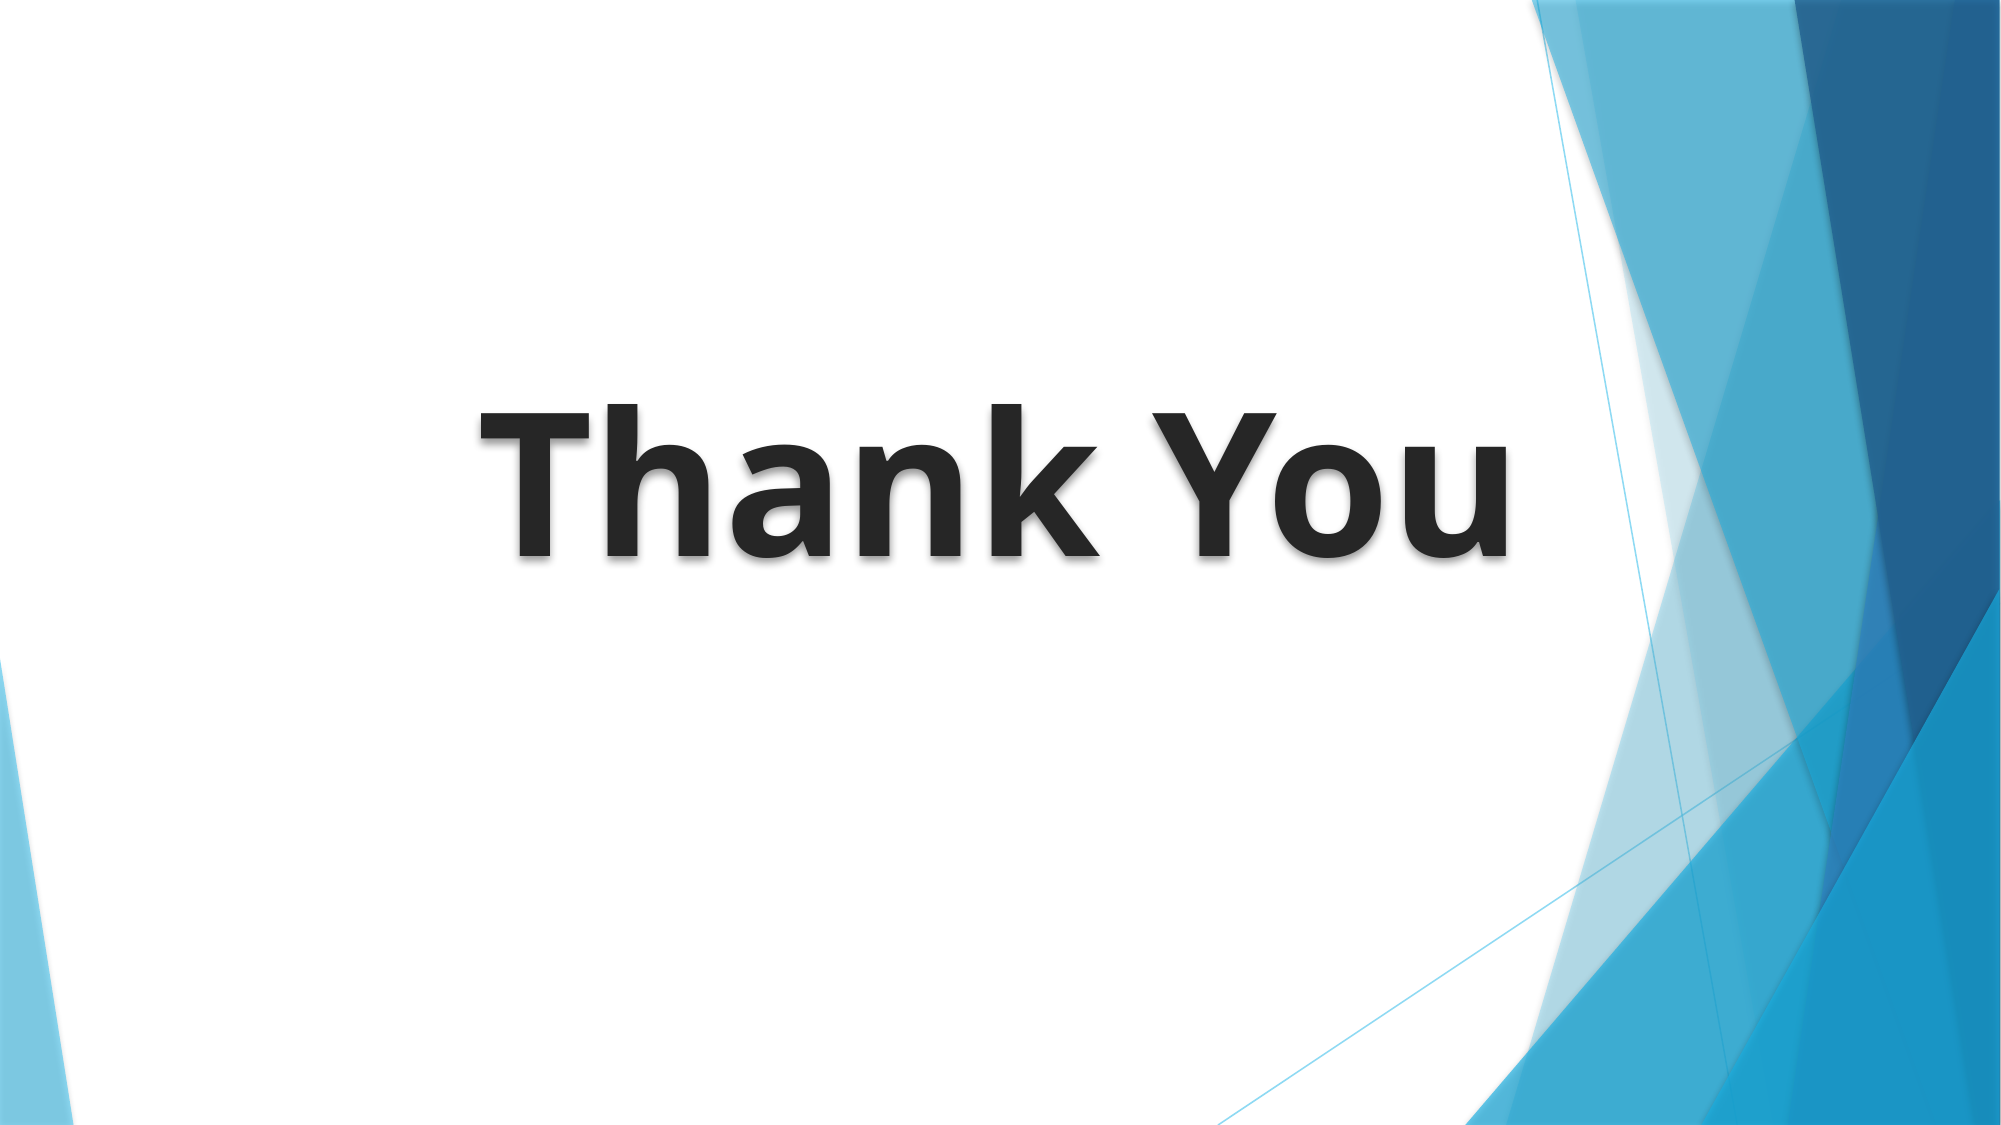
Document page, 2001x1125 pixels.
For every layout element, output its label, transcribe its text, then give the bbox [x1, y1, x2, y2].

text_box Thank You [446, 349, 1554, 605]
